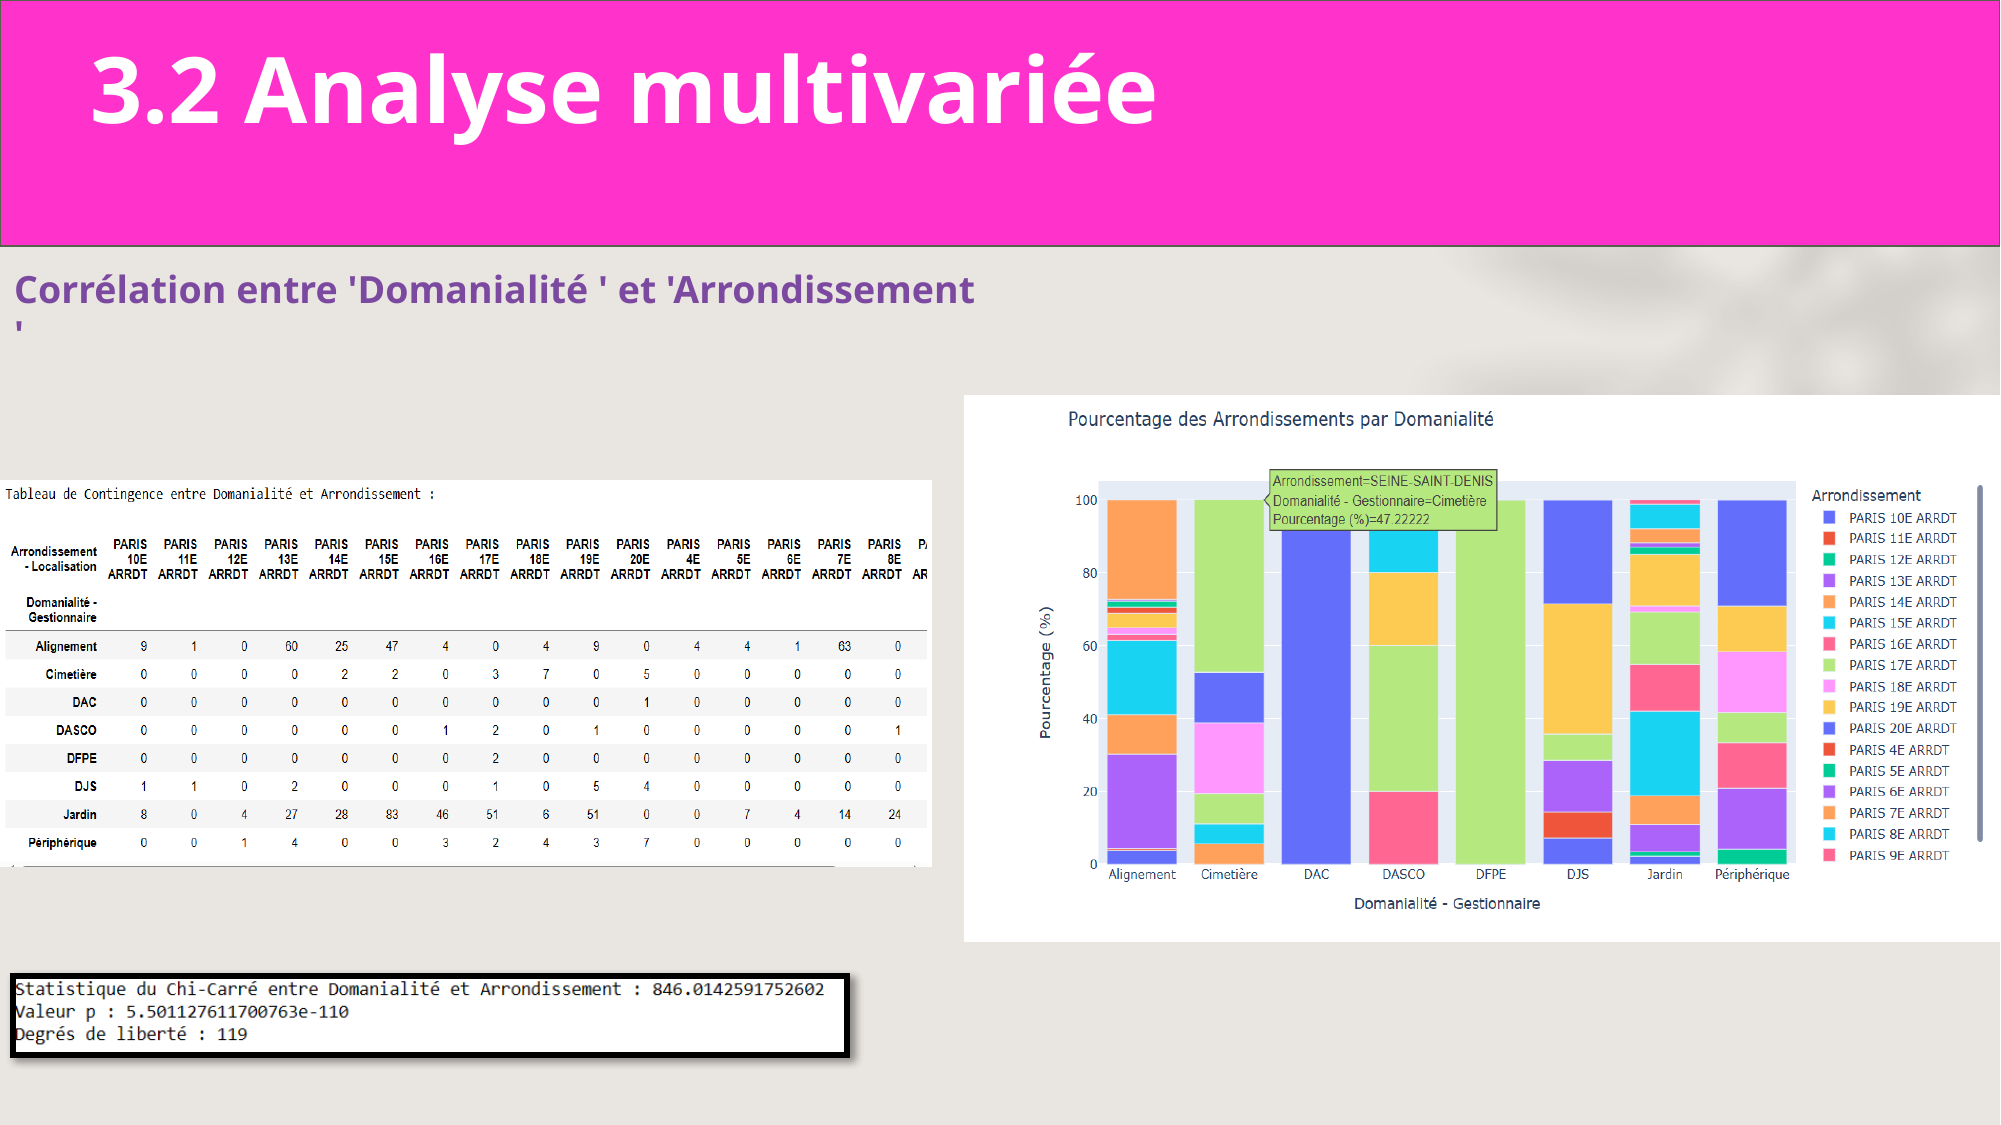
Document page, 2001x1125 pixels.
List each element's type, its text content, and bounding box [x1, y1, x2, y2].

picture [15, 978, 845, 1053]
title 3.2 Analyse multivariée [75, 15, 1863, 160]
picture [0, 480, 932, 867]
text_box [0, 0, 2000, 247]
picture [963, 395, 2000, 942]
text_box Corrélation entre 'Domanialité ' et 'Arrondissement ' [0, 258, 1000, 364]
